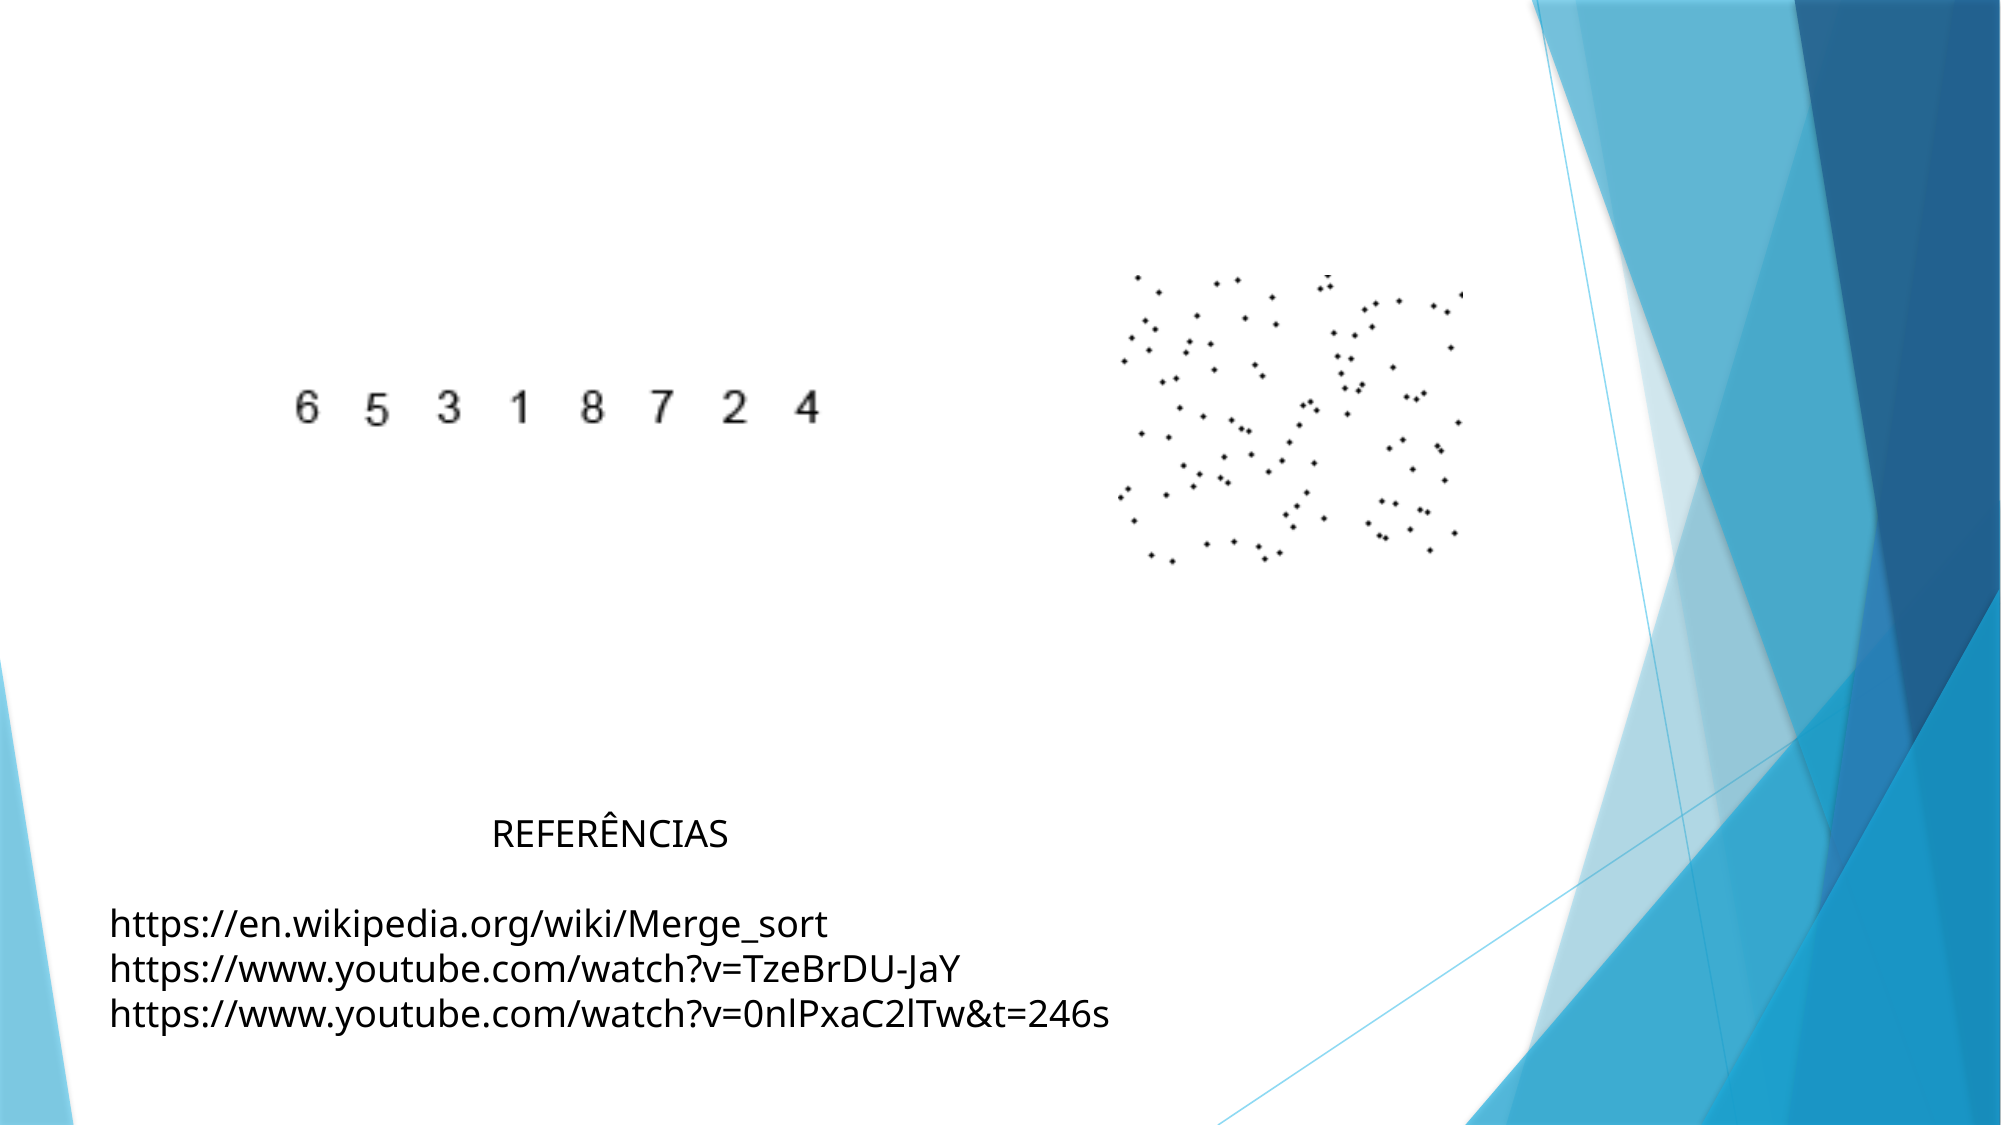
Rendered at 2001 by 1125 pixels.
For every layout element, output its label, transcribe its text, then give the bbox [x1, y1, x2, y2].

picture [110, 153, 1001, 688]
picture [1118, 274, 1463, 567]
text_box REFERÊNCIAS https://en.wikipedia.org/wiki/Merge_sort https://www.youtube.com/watch?v=TzeBrDU-JaY https://www.youtube.com/watch?v=0nlPxaC2lTw&t=246s [94, 802, 1126, 1042]
